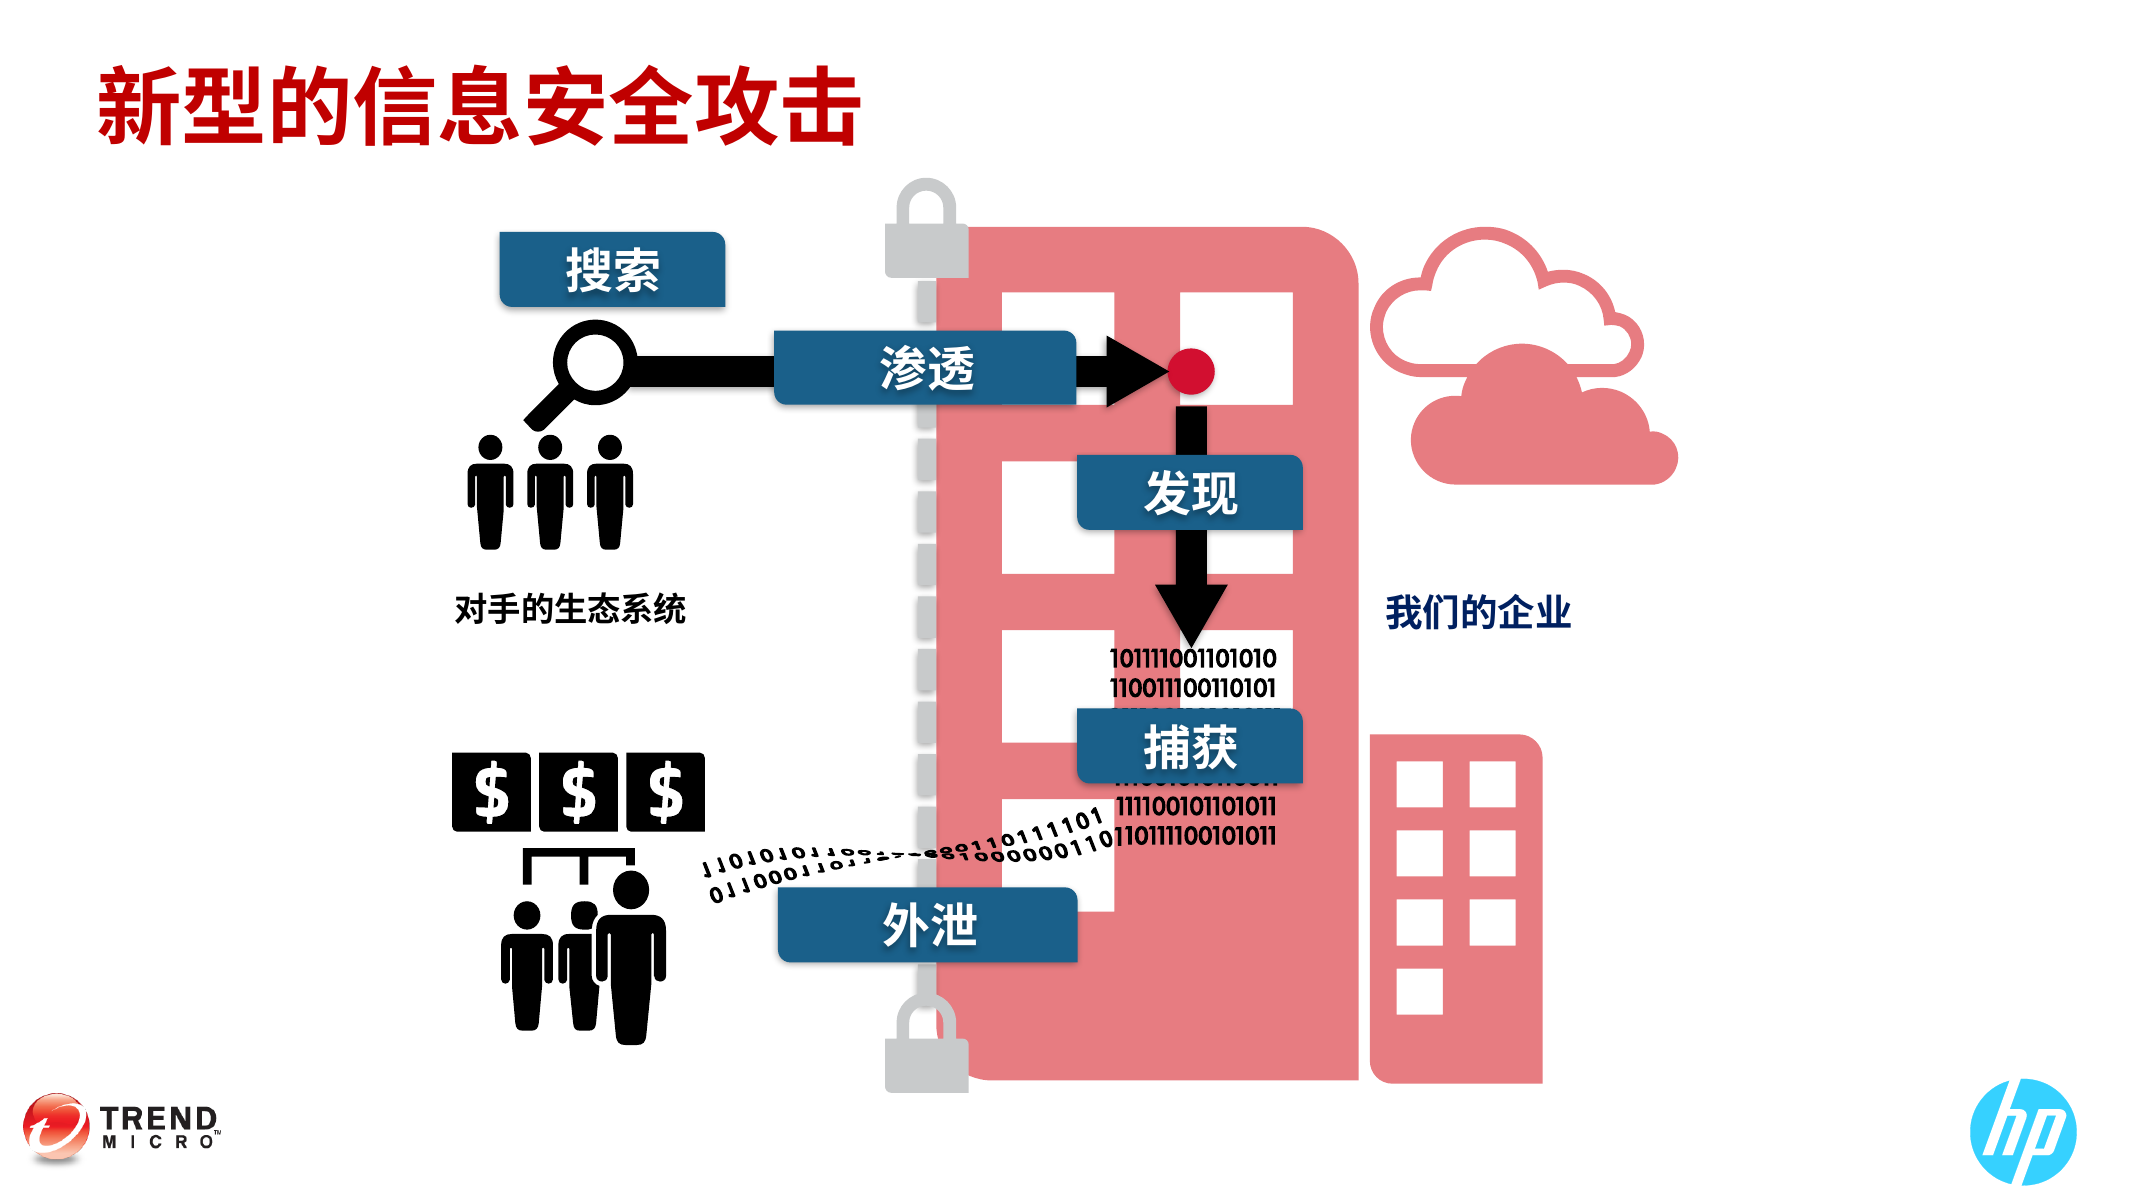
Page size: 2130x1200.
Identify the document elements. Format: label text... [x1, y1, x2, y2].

text_box [1370, 226, 1645, 378]
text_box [491, 231, 736, 433]
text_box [1084, 335, 1215, 408]
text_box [884, 177, 969, 328]
title 新型的信息安全攻击 [77, 54, 2130, 156]
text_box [1107, 790, 1314, 846]
text_box 对手的生态系统 [433, 577, 838, 640]
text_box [1069, 708, 1314, 784]
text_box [1069, 405, 1314, 707]
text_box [451, 752, 706, 832]
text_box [884, 416, 969, 786]
text_box [1410, 343, 1679, 485]
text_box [709, 788, 1104, 963]
text_box 我们的企业 [1363, 577, 1697, 645]
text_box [884, 971, 969, 1094]
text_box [773, 330, 1080, 405]
text_box [1369, 734, 1543, 1084]
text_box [627, 335, 769, 408]
text_box [974, 226, 1359, 1081]
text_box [467, 434, 634, 550]
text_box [500, 847, 667, 1046]
picture [23, 1093, 221, 1171]
